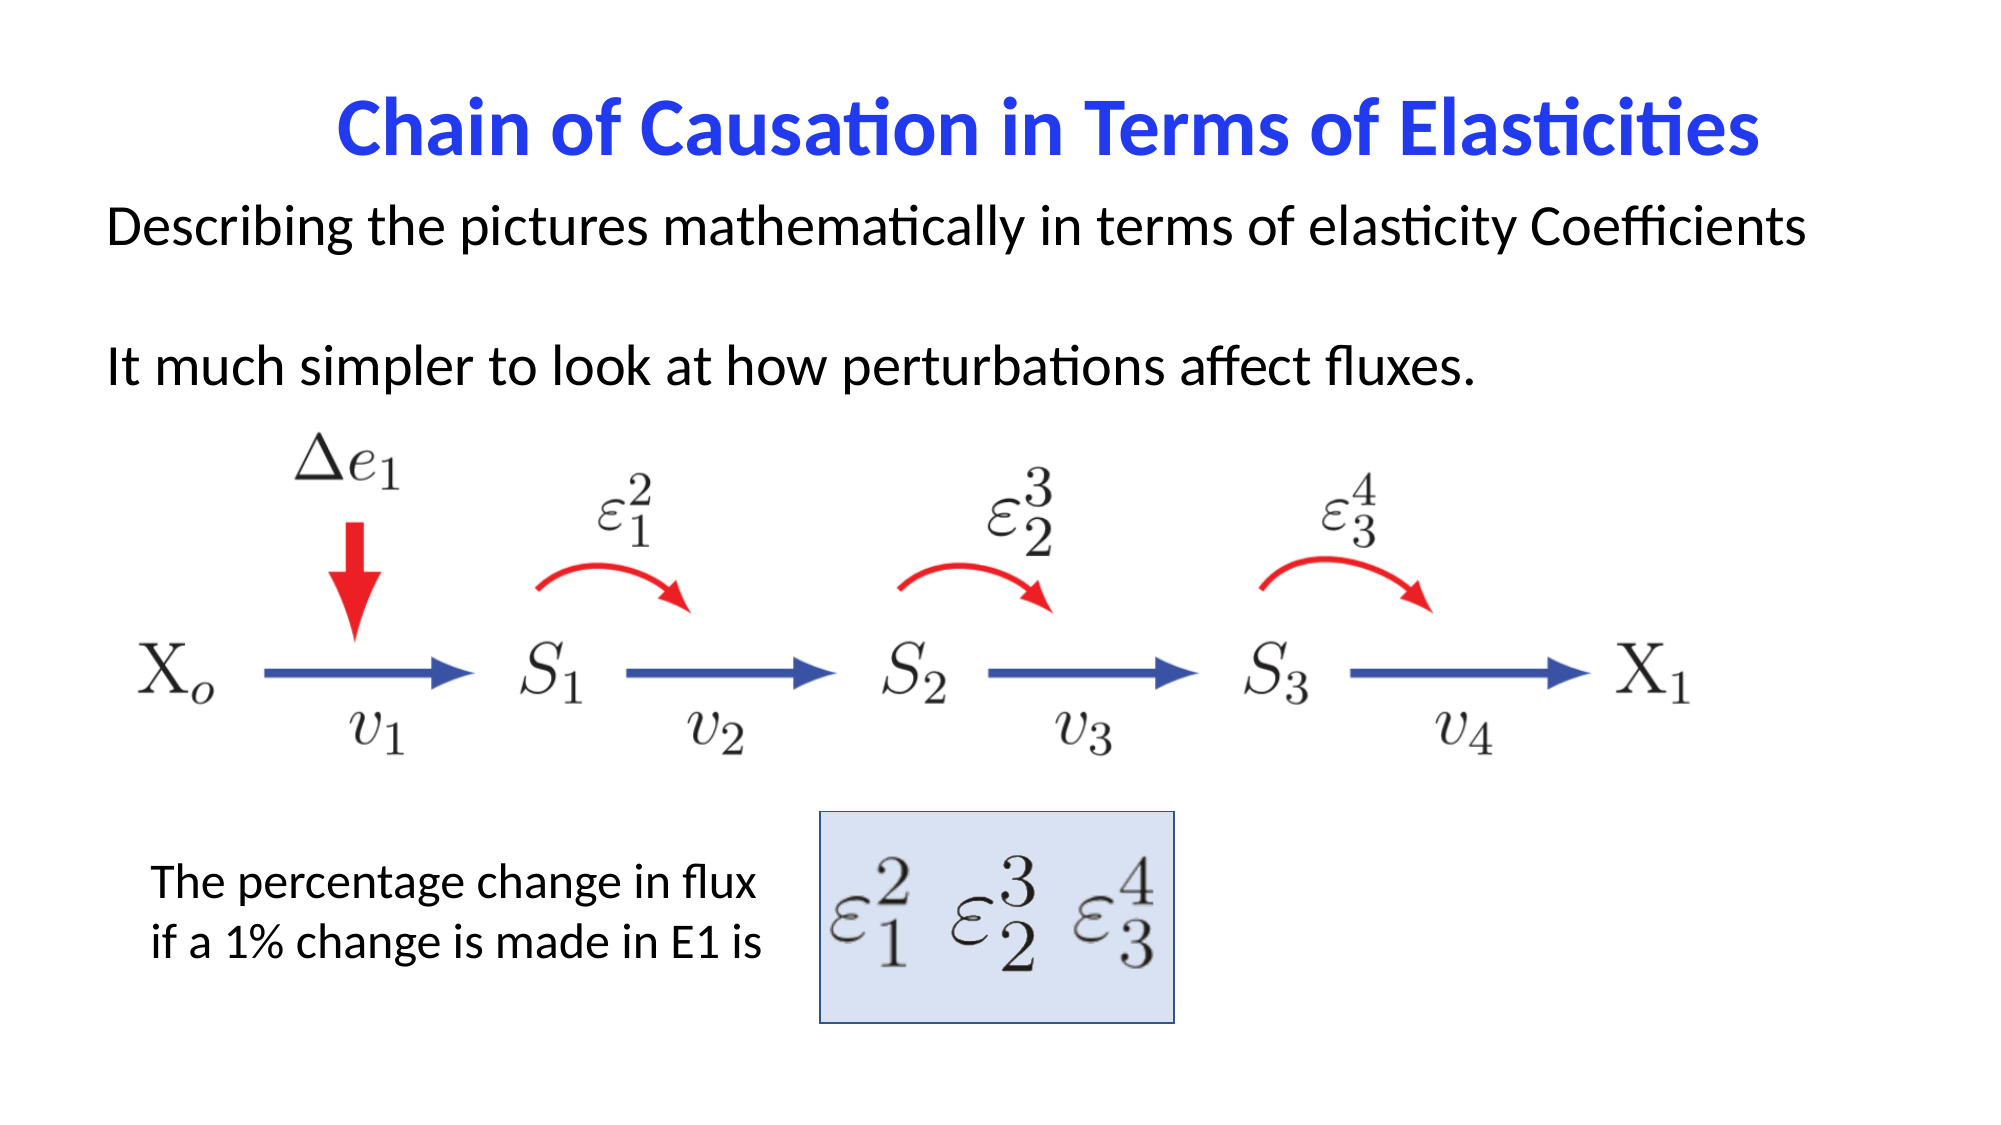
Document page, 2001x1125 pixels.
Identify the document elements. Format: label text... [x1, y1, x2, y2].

text_box The percentage change in flux if a 1% change is made in E1 is [135, 840, 790, 976]
picture [827, 824, 1175, 1010]
text_box [820, 822, 1175, 1023]
picture [104, 406, 1739, 811]
text_box Describing the pictures mathematically in terms of elasticity Coefficients It much simpler to look at how perturbations affect fluxes. [91, 179, 1845, 405]
title Chain of Causation in Terms of Elasticities [254, 63, 1845, 179]
